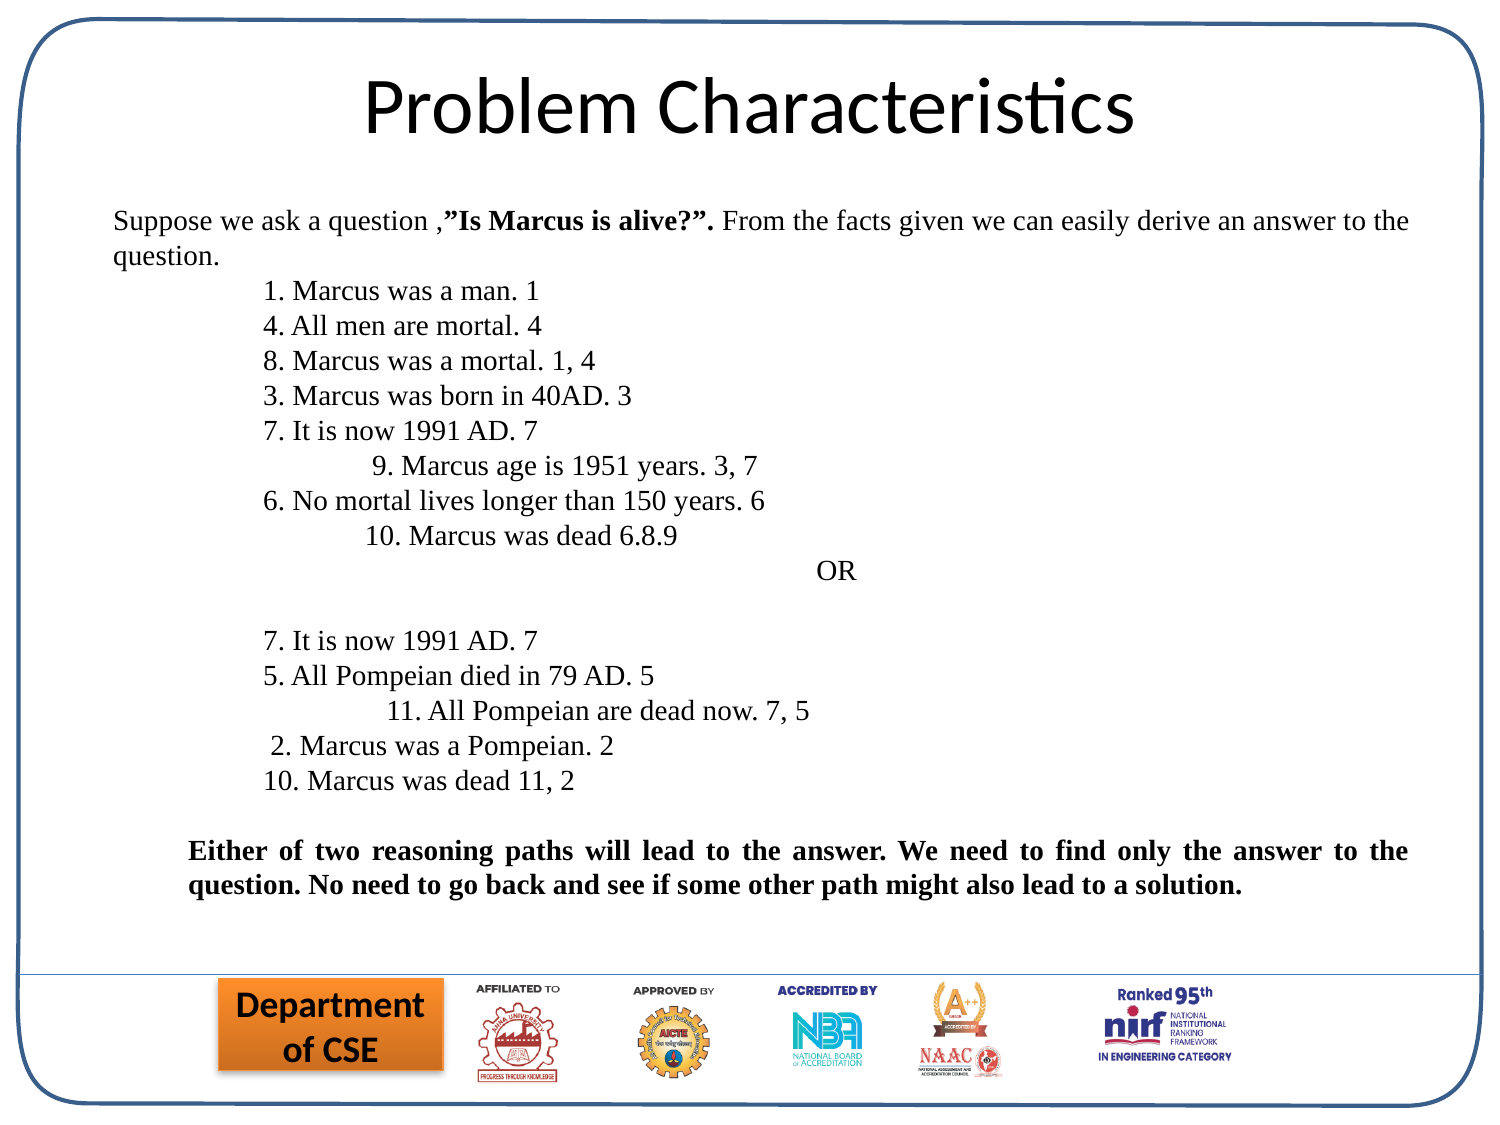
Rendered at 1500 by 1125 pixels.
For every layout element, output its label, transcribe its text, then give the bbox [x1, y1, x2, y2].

picture [775, 975, 880, 1070]
text_box Suppose we ask a question ,”Is Marcus is alive?”. From the facts given we can easily derive an answer to the question. 1. Marcus was a man. 1 4. All men are mortal. 4 8. Marcus was a mortal. 1, 4 3. Marcus was born in 40AD. 3 7. It is now 1991 AD. 7 9. Marcus age is 1951 years. 3, 7 6. No mortal lives longer than 150 years. 6 10. Marcus was dead 6.8.9 OR 7. It is now 1991 AD. 7 5. All Pompeian died in 79 AD. 5 11. All Pompeian are dead now. 7, 5 2. Marcus was a Pompeian. 2 10. Marcus was dead 11, 2 Either of two reasoning paths will lead to the answer. We need to find only the answer to the question. No need to go back and see if some other path might also lead to a solution. [98, 194, 1425, 909]
picture [620, 975, 731, 1086]
picture [466, 975, 569, 1089]
title Problem Characteristics [75, 45, 1425, 158]
picture [1092, 975, 1241, 1074]
picture [914, 975, 1007, 1083]
